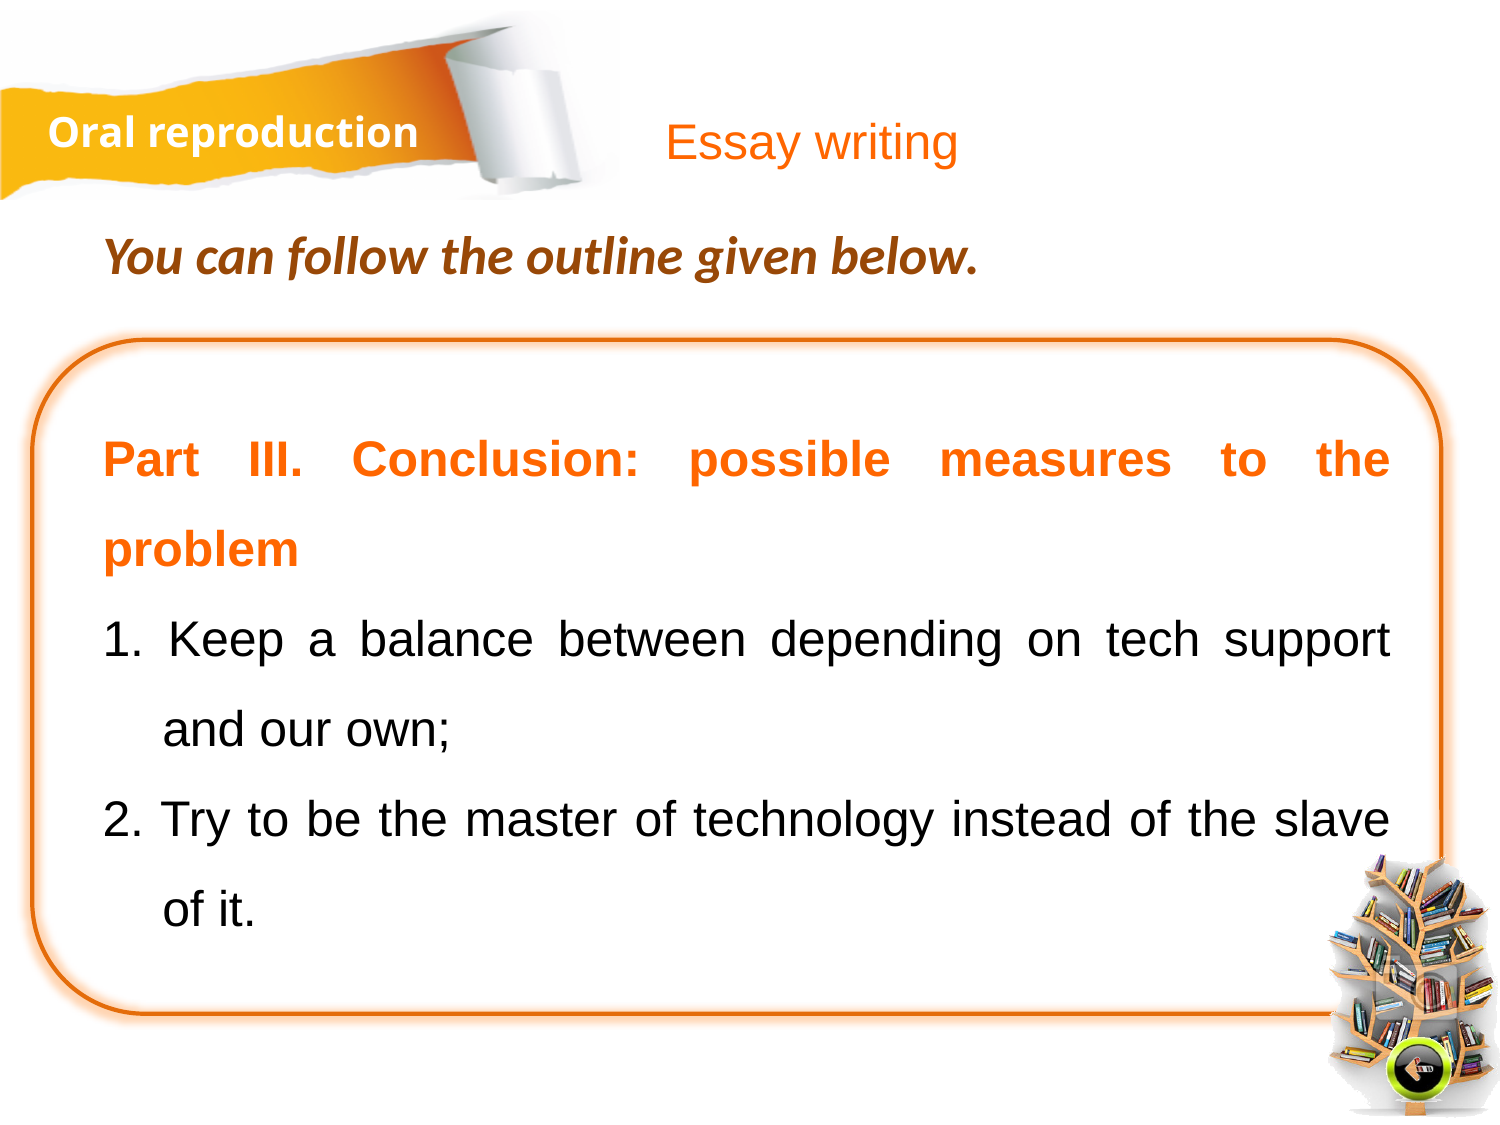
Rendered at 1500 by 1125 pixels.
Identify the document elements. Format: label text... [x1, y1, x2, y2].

picture [0, 9, 620, 200]
text_box You can follow the outline given below. [87, 212, 1008, 293]
text_box [30, 337, 1444, 1016]
text_box Essay writing [650, 101, 1231, 177]
text_box Part III. Conclusion: possible measures to the problem 1. Keep a balance between depending on tech support and our own; 2. Try to be the master of technology instead of the slave of it. [87, 388, 1407, 944]
picture [1316, 842, 1500, 1125]
